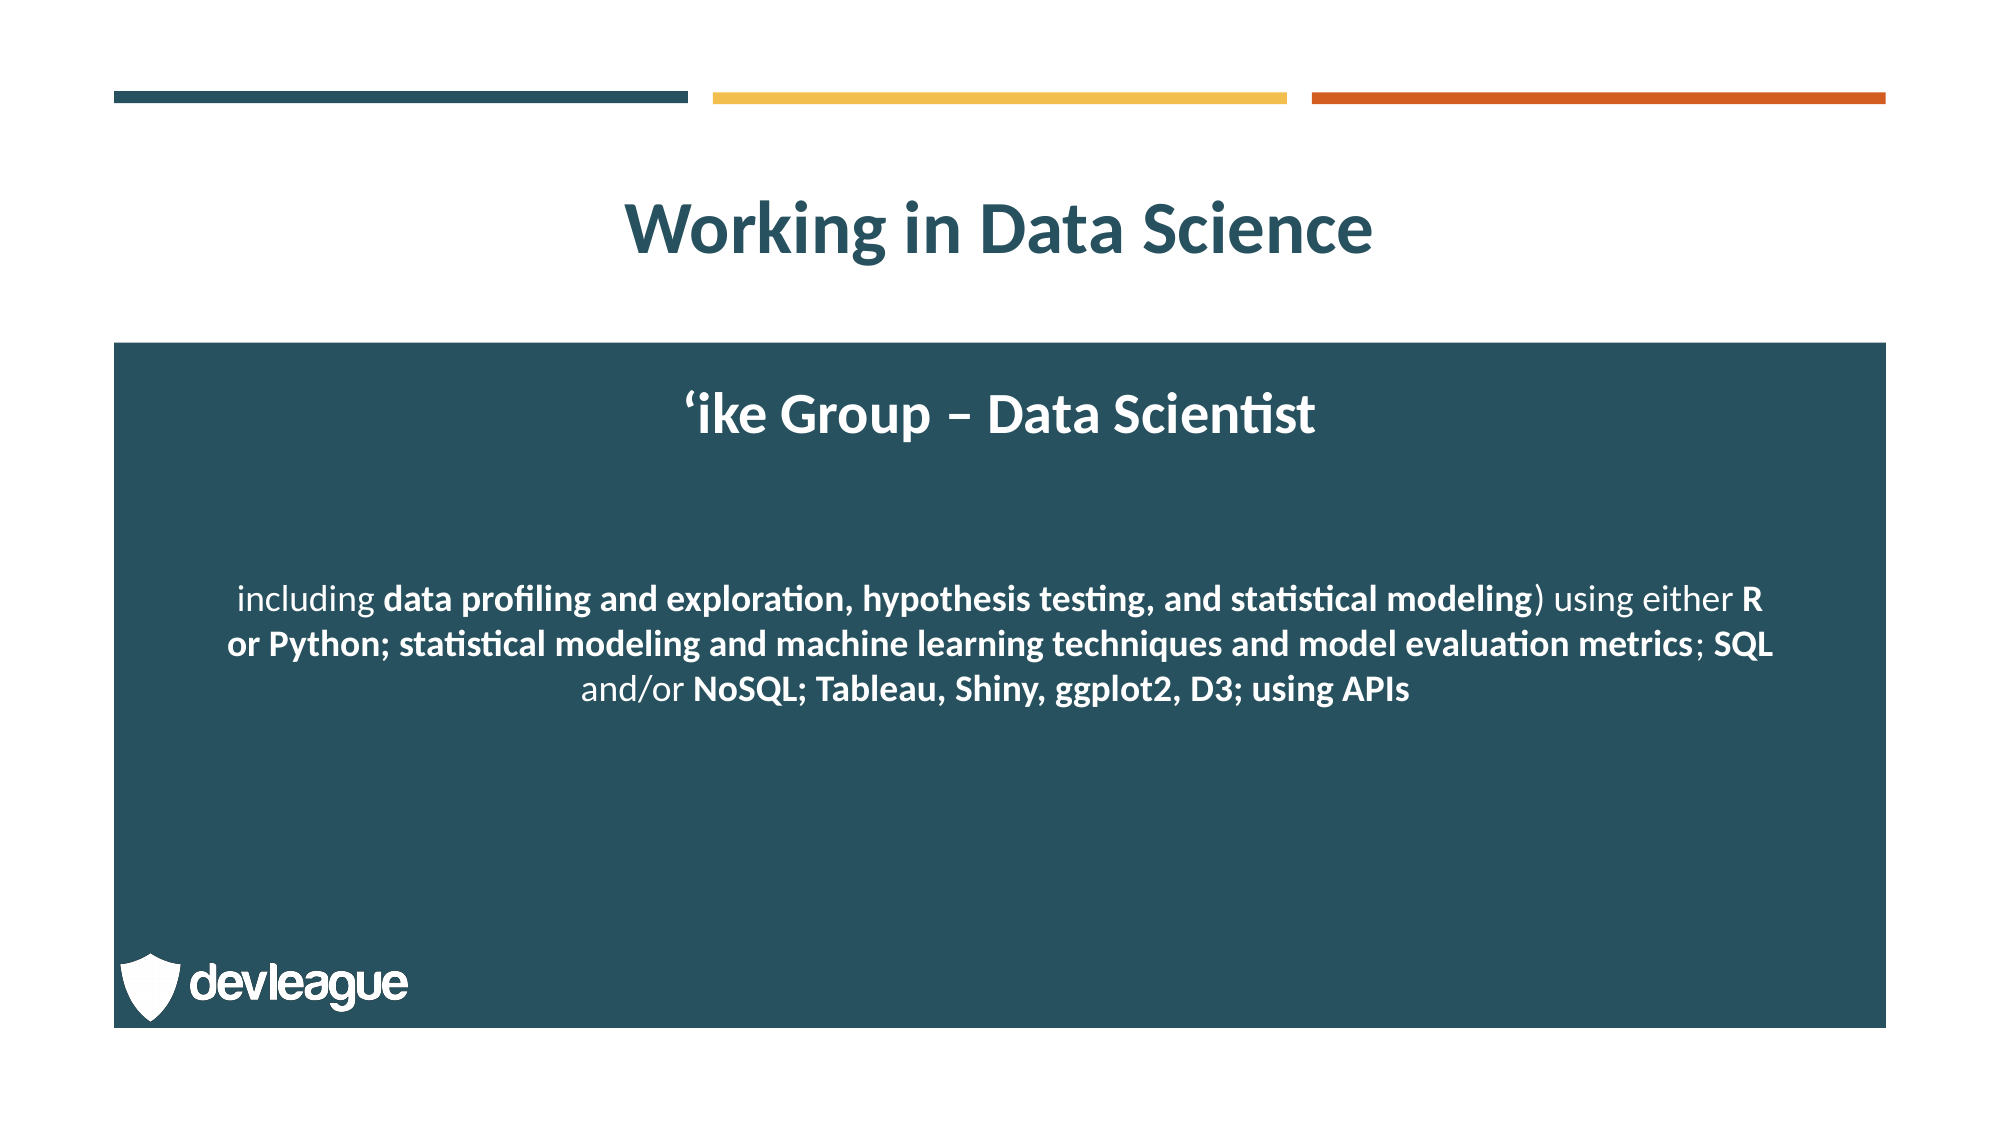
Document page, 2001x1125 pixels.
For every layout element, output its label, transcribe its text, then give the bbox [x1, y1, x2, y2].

text_box [113, 90, 689, 104]
picture [120, 953, 412, 1022]
text_box including data profiling and exploration, hypothesis testing, and statistical modeling) using either R or Python; statistical modeling and machine learning techniques and model evaluation metrics; SQL and/or NoSQL; Tableau, Shiny, ggplot2, D3; using APIs [206, 519, 1794, 763]
text_box [712, 91, 1288, 105]
text_box ‘ike Group – Data Scientist [152, 368, 1848, 454]
text_box Working in Data Science [114, 171, 1886, 276]
text_box [1311, 91, 1887, 105]
text_box [113, 342, 1887, 1029]
